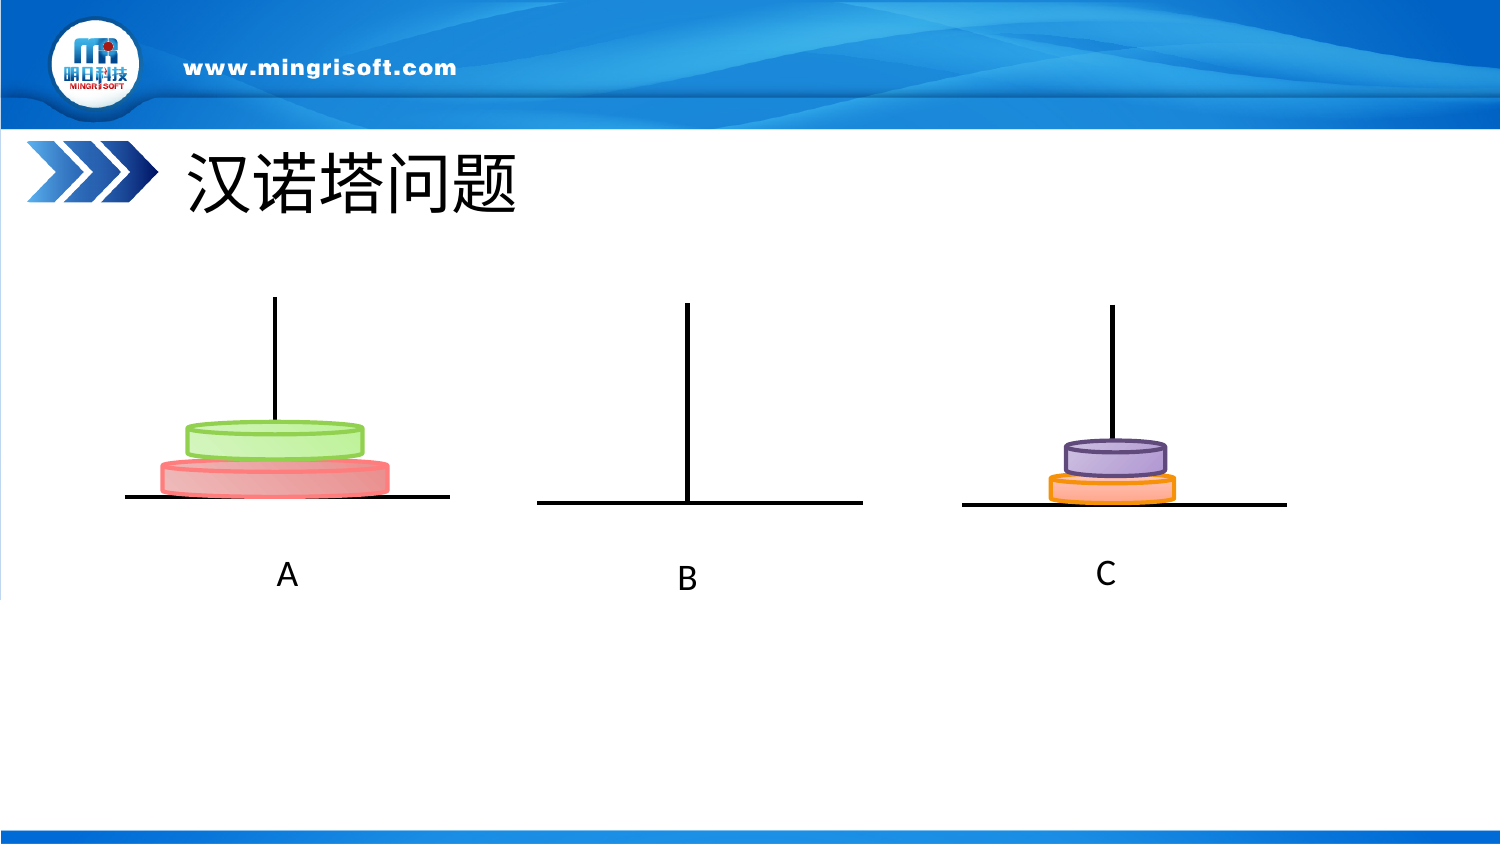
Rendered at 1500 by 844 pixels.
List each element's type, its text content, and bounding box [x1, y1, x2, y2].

text_box B [585, 548, 790, 602]
text_box [1116, 438, 1168, 479]
text_box A [185, 545, 390, 599]
picture [0, 0, 1500, 844]
text_box 汉诺塔问题 [170, 134, 1008, 229]
text_box [279, 459, 390, 496]
text_box [1048, 473, 1108, 504]
text_box [1063, 438, 1108, 479]
text_box [160, 459, 270, 496]
text_box C [1004, 543, 1208, 597]
text_box [185, 419, 270, 462]
text_box [1116, 473, 1177, 504]
text_box [279, 419, 365, 462]
